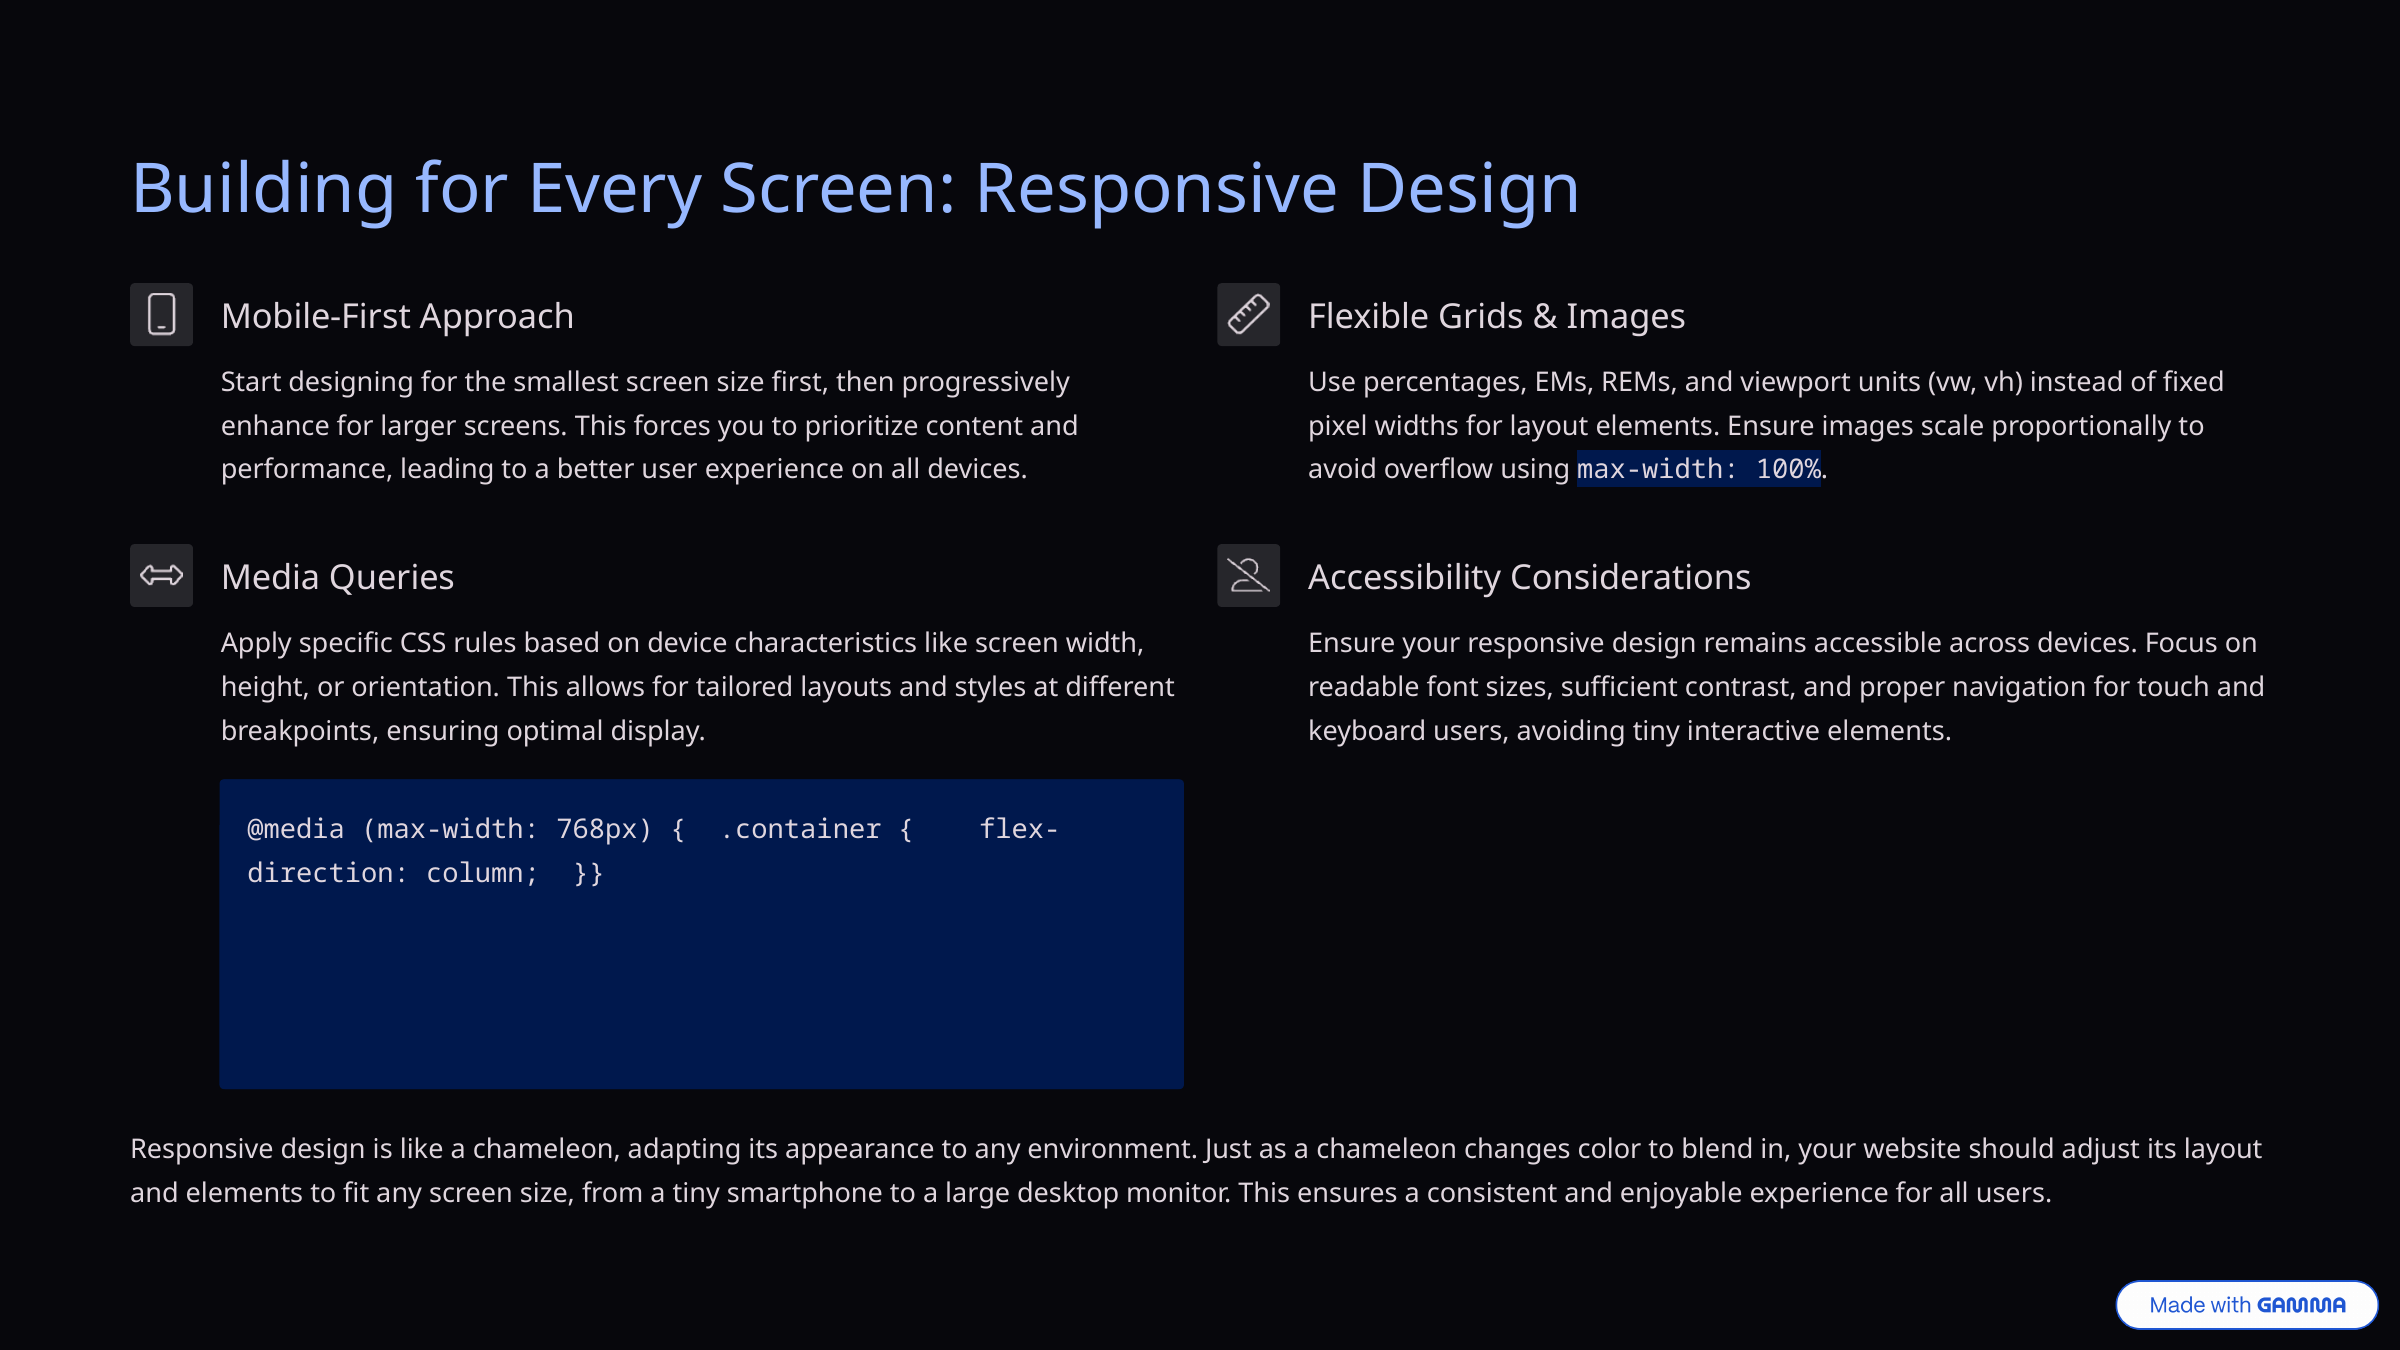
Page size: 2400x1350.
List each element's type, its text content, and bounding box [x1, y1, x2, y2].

text_box Mobile-First Approach [220, 292, 626, 337]
text_box Use percentages, EMs, REMs, and viewport units (vw, vh) instead of fixed pixel widths for layout elements. Ensure images scale proportionally to avoid overflow using max-width: 100%. [1308, 353, 2270, 489]
picture [2106, 1271, 2389, 1339]
text_box [130, 544, 193, 607]
picture [140, 288, 183, 341]
picture [1227, 288, 1270, 341]
text_box Responsive design is like a chameleon, adapting its appearance to any environment. Just as a chameleon changes color to blend in, your website should adjust its layout and elements to fit any screen size, from a tiny smartphone to a large desktop monitor. This ensures a consistent and enjoyable experience for all users. [130, 1120, 2270, 1210]
picture [1227, 549, 1270, 602]
text_box [219, 779, 1184, 1090]
text_box Flexible Grids & Images [1308, 292, 1722, 337]
text_box [130, 283, 193, 347]
picture [140, 549, 183, 602]
text_box Ensure your responsive design remains accessible across devices. Focus on readable font sizes, sufficient contrast, and proper navigation for touch and keyboard users, avoiding tiny interactive elements. [1308, 613, 2270, 748]
text_box Start designing for the smallest screen size first, then progressively enhance for larger screens. This forces you to prioritize content and performance, leading to a better user experience on all devices. [220, 353, 1183, 487]
text_box Accessibility Considerations [1308, 553, 1822, 598]
text_box Media Queries [220, 553, 570, 598]
text_box [1217, 544, 1281, 607]
text_box @media (max-width: 768px) { .container { flex-direction: column; }} [247, 800, 1157, 1069]
text_box [1217, 283, 1281, 347]
text_box Building for Every Screen: Responsive Design [130, 140, 1731, 228]
text_box Apply specific CSS rules based on device characteristics like screen width, height, or orientation. This allows for tailored layouts and styles at different breakpoints, ensuring optimal display. [220, 613, 1183, 748]
